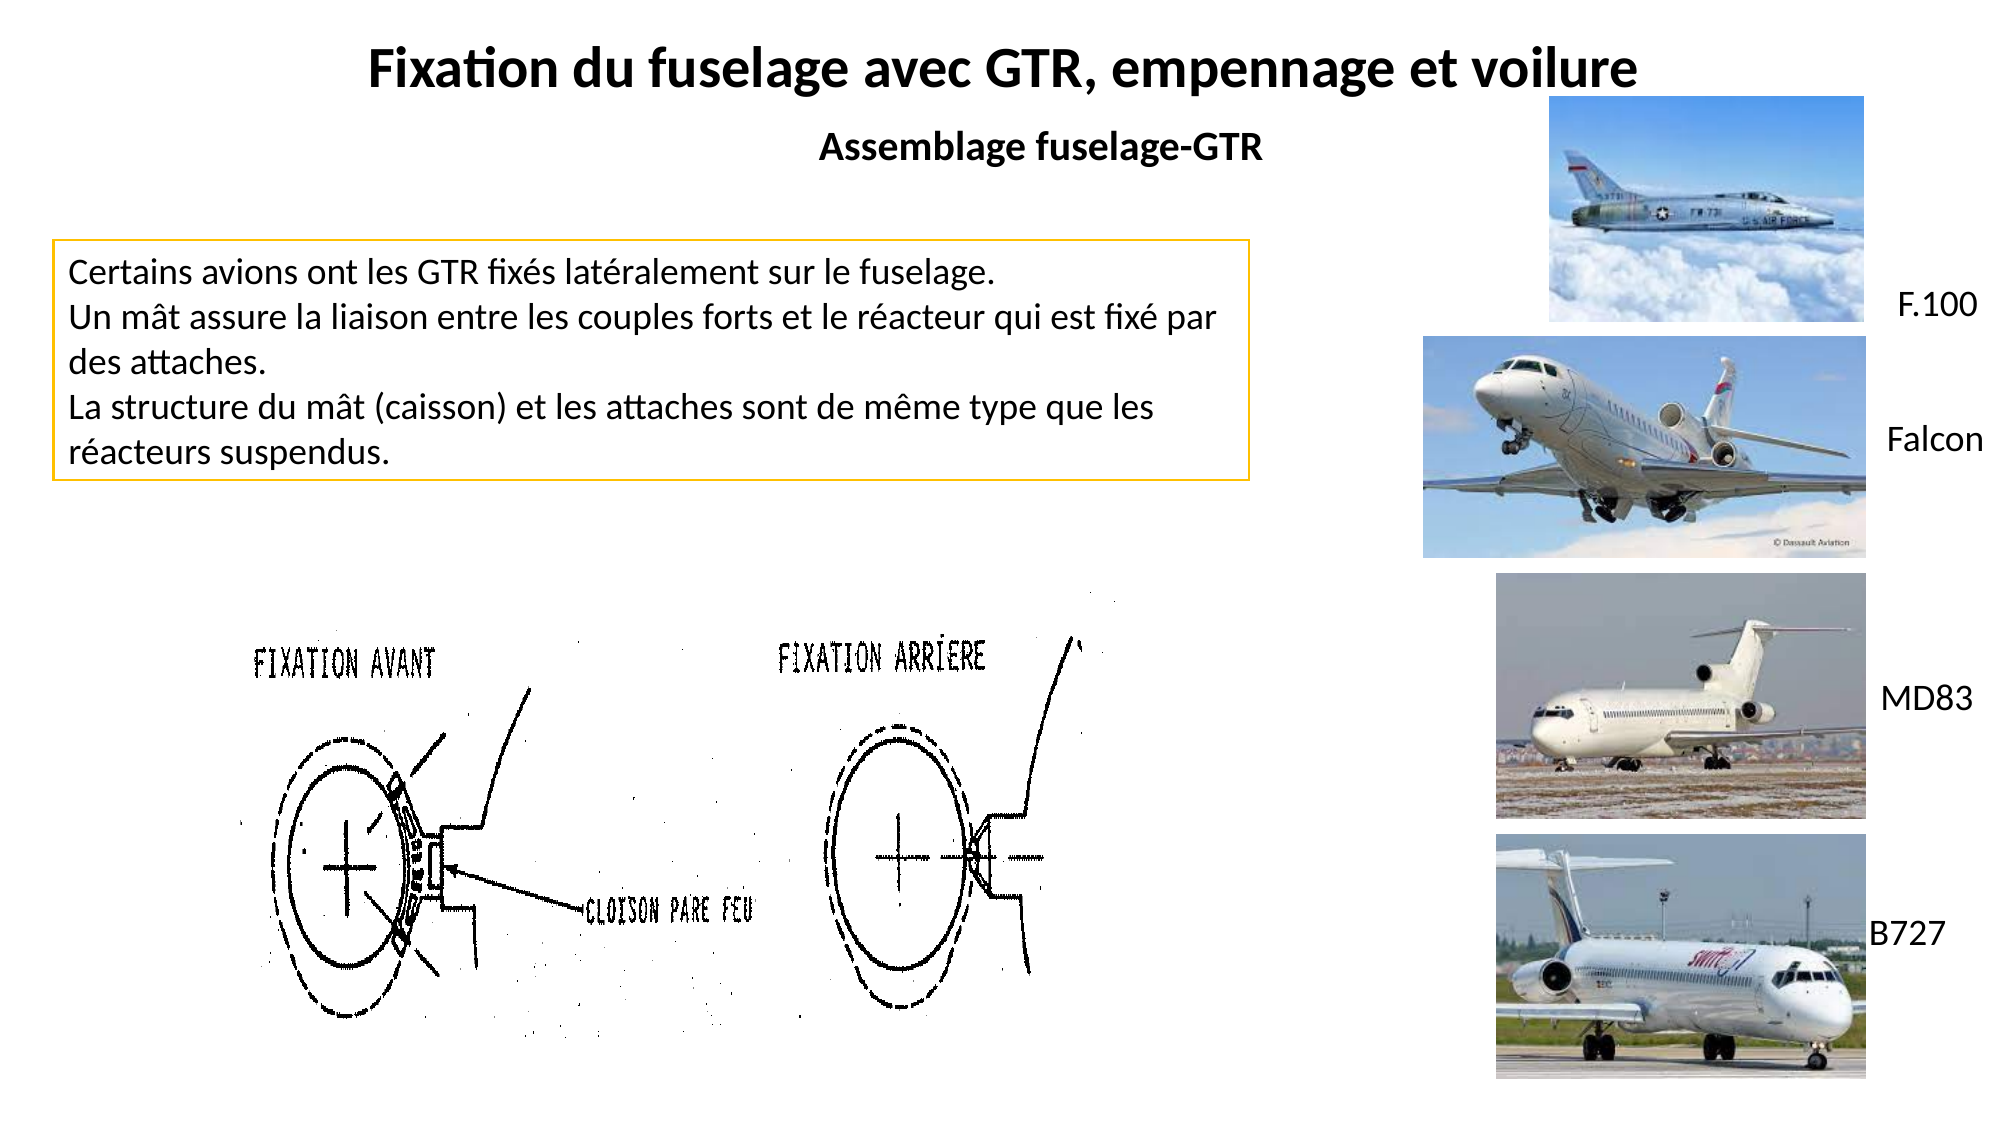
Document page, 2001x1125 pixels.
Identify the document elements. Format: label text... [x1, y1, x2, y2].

text_box MD83 [1866, 665, 2000, 726]
text_box B727 [1866, 900, 2000, 961]
text_box Certains avions ont les GTR fixés latéralement sur le fuselage. Un mât assure la liaison entre les couples forts et le réacteur qui est fixé par des attaches. La structure du mât (caisson) et les attaches sont de même type que les réacteurs suspendus. [52, 239, 1250, 481]
text_box Assemblage fuselage-GTR [654, 111, 1279, 177]
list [234, 591, 1119, 1046]
picture [1496, 834, 1866, 1079]
text_box Fixation du fuselage avec GTR, empennage et voilure [206, 21, 1726, 106]
picture [1549, 96, 1864, 322]
text_box Falcon [1872, 406, 2000, 466]
picture [1423, 336, 1866, 558]
picture [1496, 572, 1866, 819]
text_box F.100 [1882, 271, 2000, 332]
